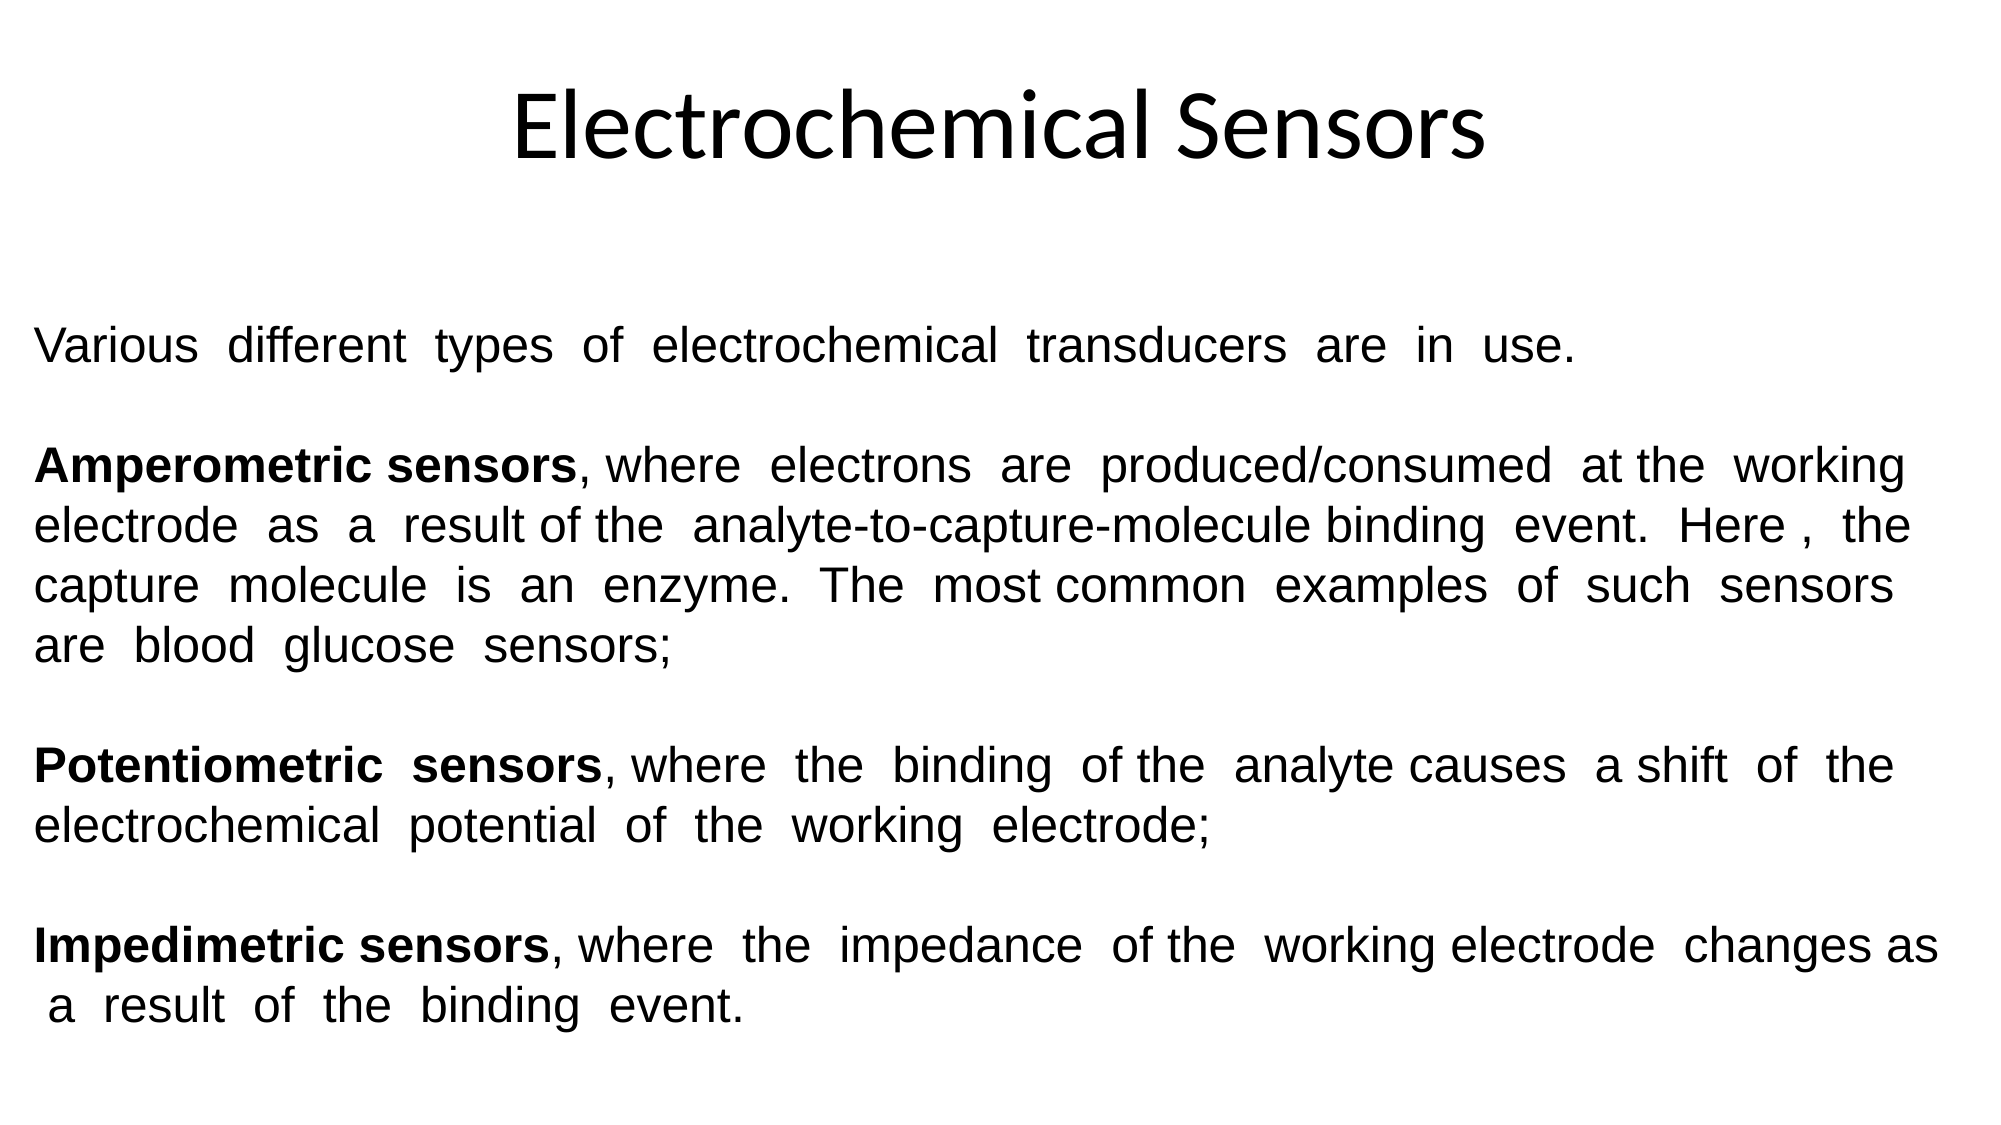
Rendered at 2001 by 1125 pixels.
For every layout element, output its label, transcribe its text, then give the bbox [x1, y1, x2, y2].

text_box Various different types of electrochemical transducers are in use. Amperometric sensors, where electrons are produced/consumed at the working electrode as a result of the analyte-to-capture-molecule binding event. Here , the capture molecule is an enzyme. The most common examples of such sensors are blood glucose sensors; Potentiometric sensors, where the binding of the analyte causes a shift of the electrochemical potential of the working electrode; Impedimetric sensors, where the impedance of the working electrode changes as a result of the binding event. [18, 304, 1969, 1040]
text_box Electrochemical Sensors [0, 50, 2000, 186]
